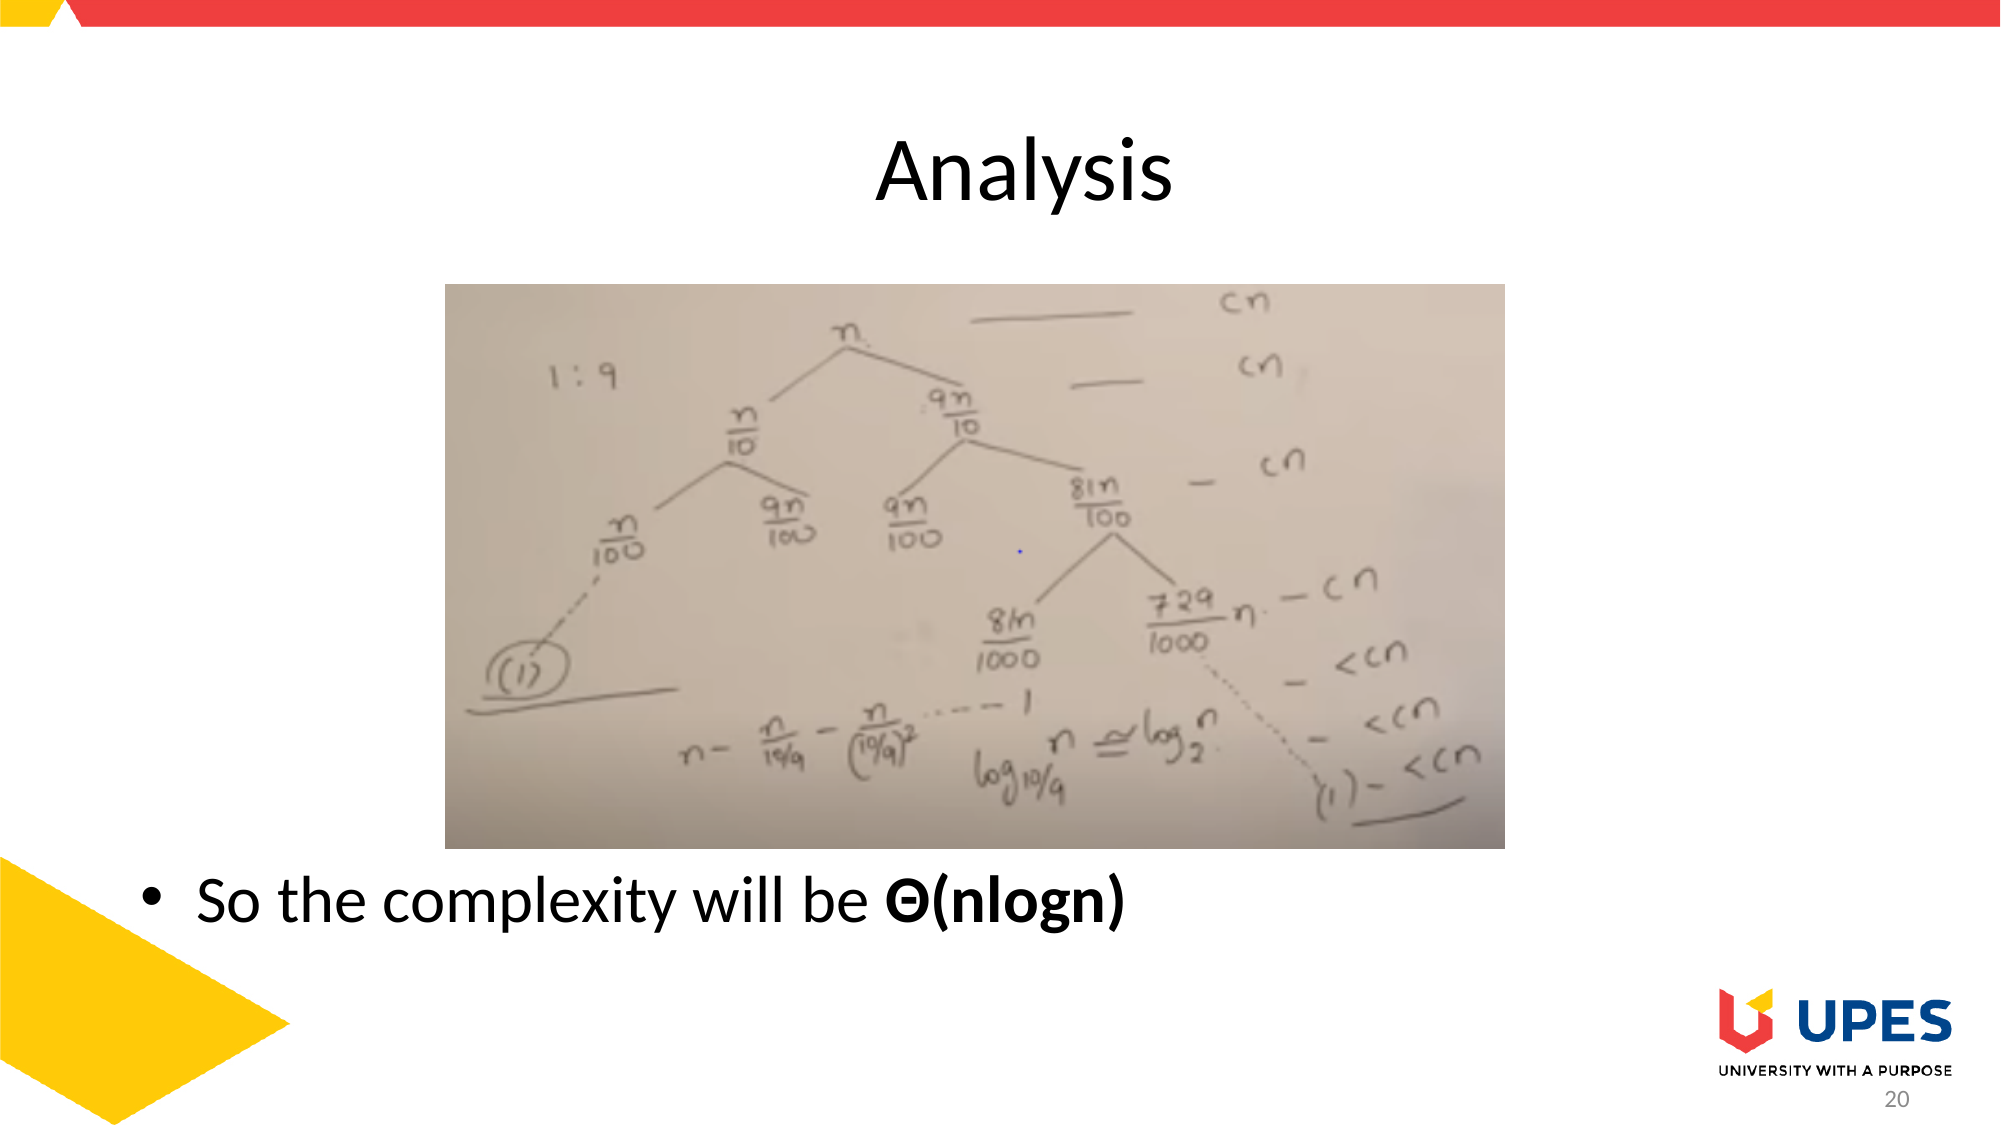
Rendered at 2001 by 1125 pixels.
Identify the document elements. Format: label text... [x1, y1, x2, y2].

picture [0, 0, 2001, 1125]
list So the complexity will be Θ(nlogn) [125, 287, 1925, 1030]
title Analysis [125, 70, 1925, 258]
